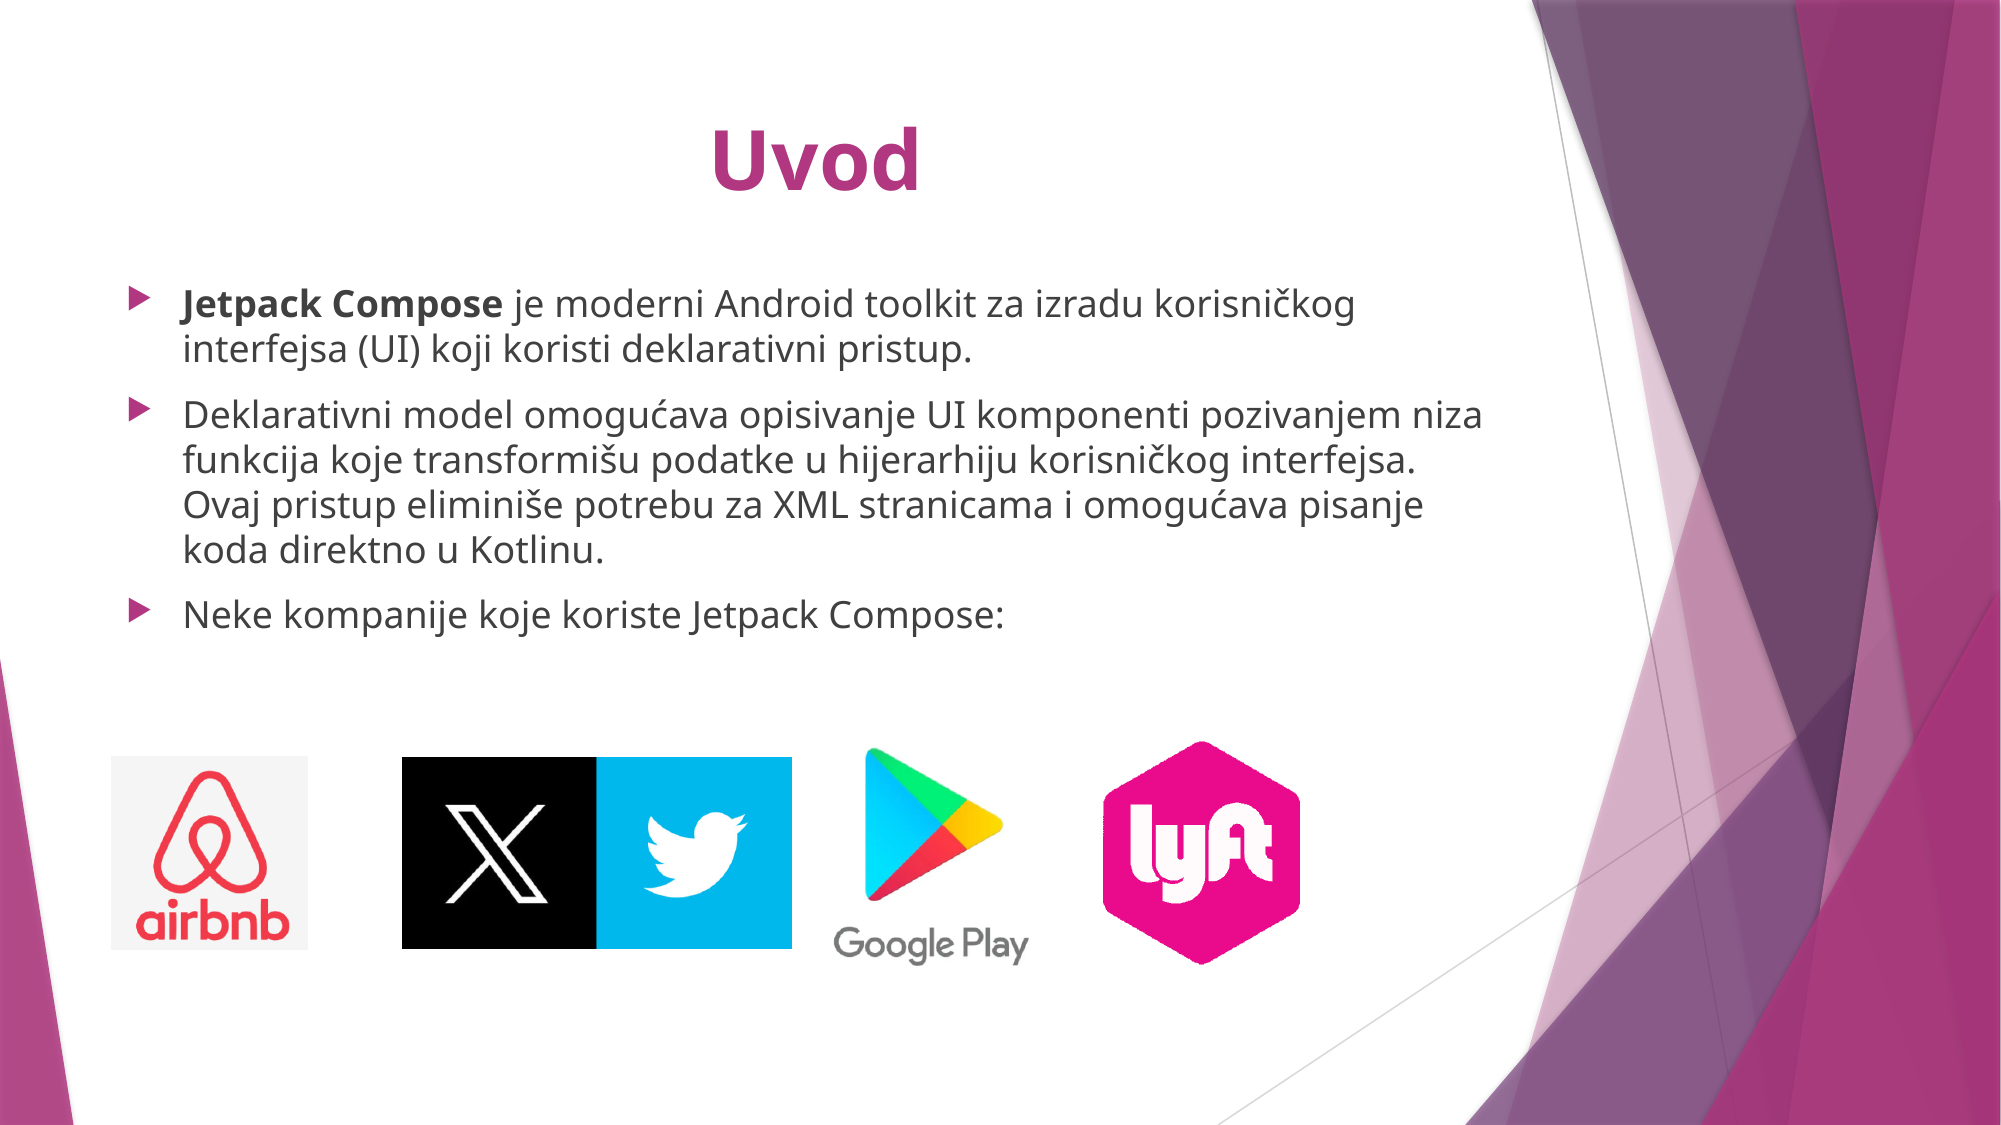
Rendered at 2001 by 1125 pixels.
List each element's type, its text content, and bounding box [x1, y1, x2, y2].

title Uvod [111, 99, 1522, 272]
picture [402, 756, 595, 949]
picture [110, 755, 309, 950]
picture [648, 813, 745, 897]
picture [791, 645, 1570, 1060]
list Jetpack Compose je moderni Android toolkit za izradu korisničkog interfejsa (UI) koji koristi deklarativni pristup. Deklarativni model omogućava opisivanje UI komponenti pozivanjem niza funkcija koje transformišu podatke u hijerarhiju korisničkog interfejsa. Ovaj pristup eliminiše potrebu za XML stranicama i omogućava pisanje koda direktno u Kotlinu. Neke kompanije koje koriste Jetpack Compose: [111, 272, 1522, 992]
